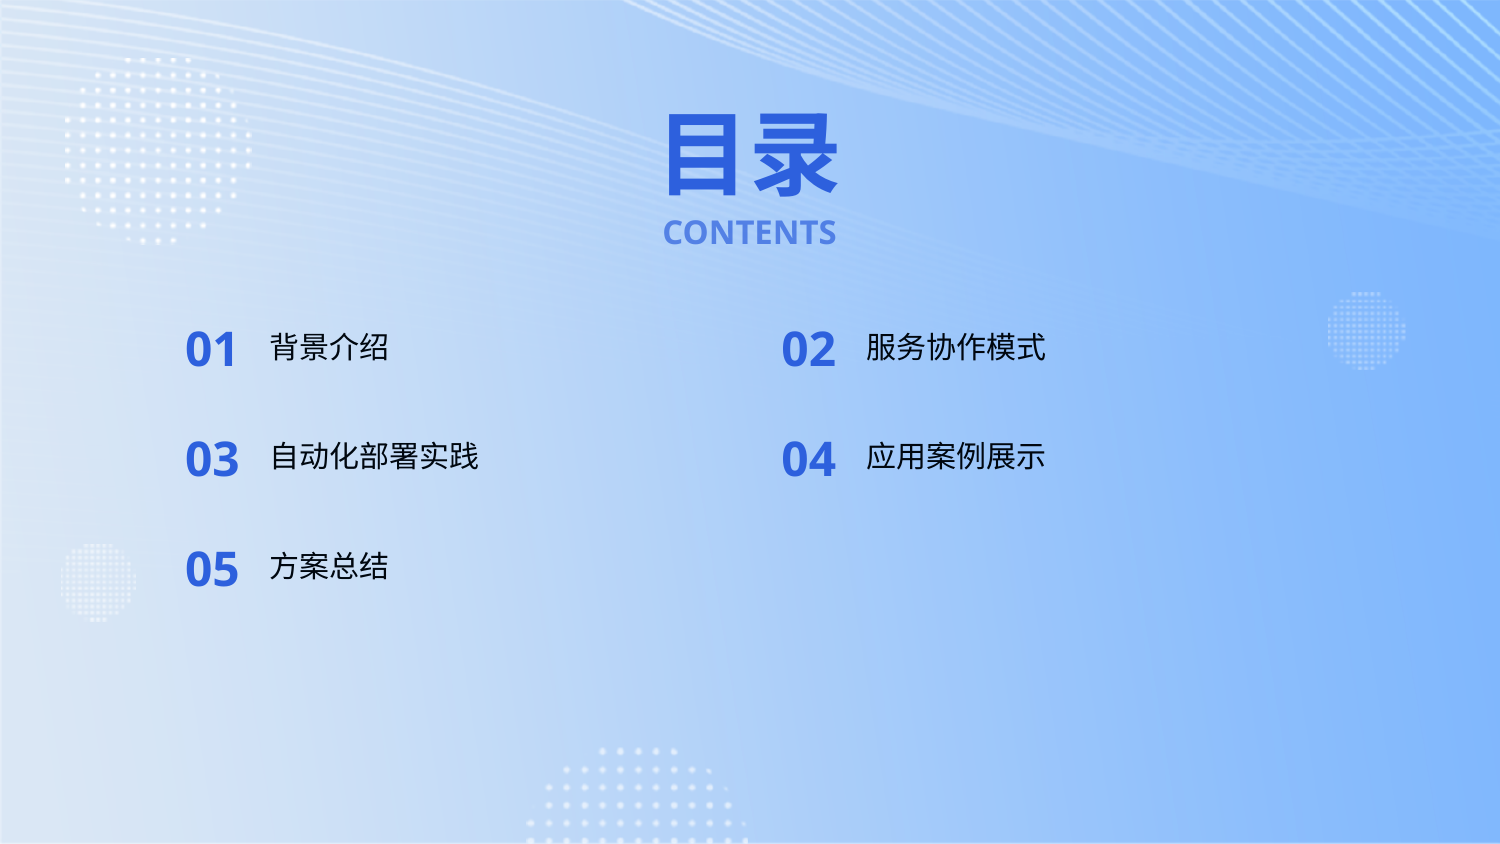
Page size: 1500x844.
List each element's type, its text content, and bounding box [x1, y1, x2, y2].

text_box 服务协作模式 [868, 305, 1346, 379]
text_box 应用案例展示 [868, 415, 1346, 489]
text_box 背景介绍 [271, 305, 750, 379]
text_box 目录 [582, 57, 917, 188]
text_box 02 [750, 292, 868, 392]
text_box CONTENTS [514, 188, 986, 266]
text_box 方案总结 [271, 525, 750, 599]
text_box 05 [153, 512, 271, 612]
text_box 自动化部署实践 [271, 415, 750, 489]
text_box 01 [153, 292, 271, 392]
picture [0, 0, 1500, 844]
text_box 03 [153, 402, 271, 502]
text_box 04 [750, 402, 868, 502]
